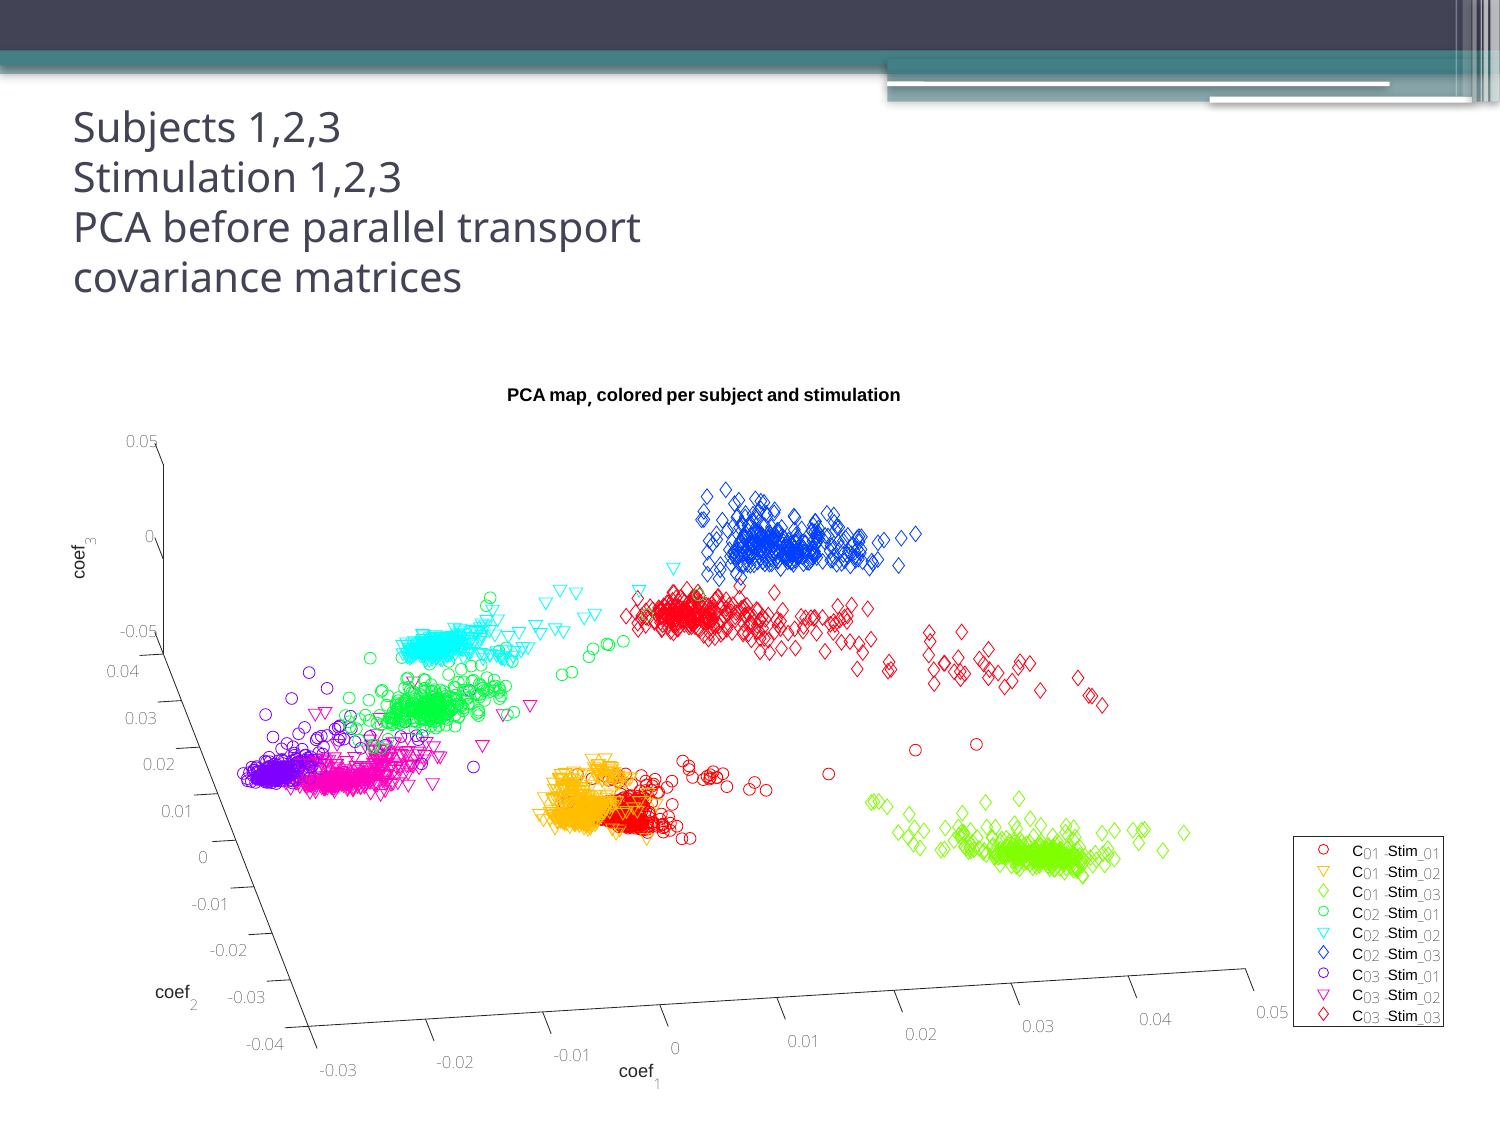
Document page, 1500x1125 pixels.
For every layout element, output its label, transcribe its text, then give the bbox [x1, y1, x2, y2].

picture [0, 349, 1500, 1110]
title Subjects 1,2,3 Stimulation 1,2,3 PCA before parallel transport covariance matrices [58, 113, 1409, 289]
